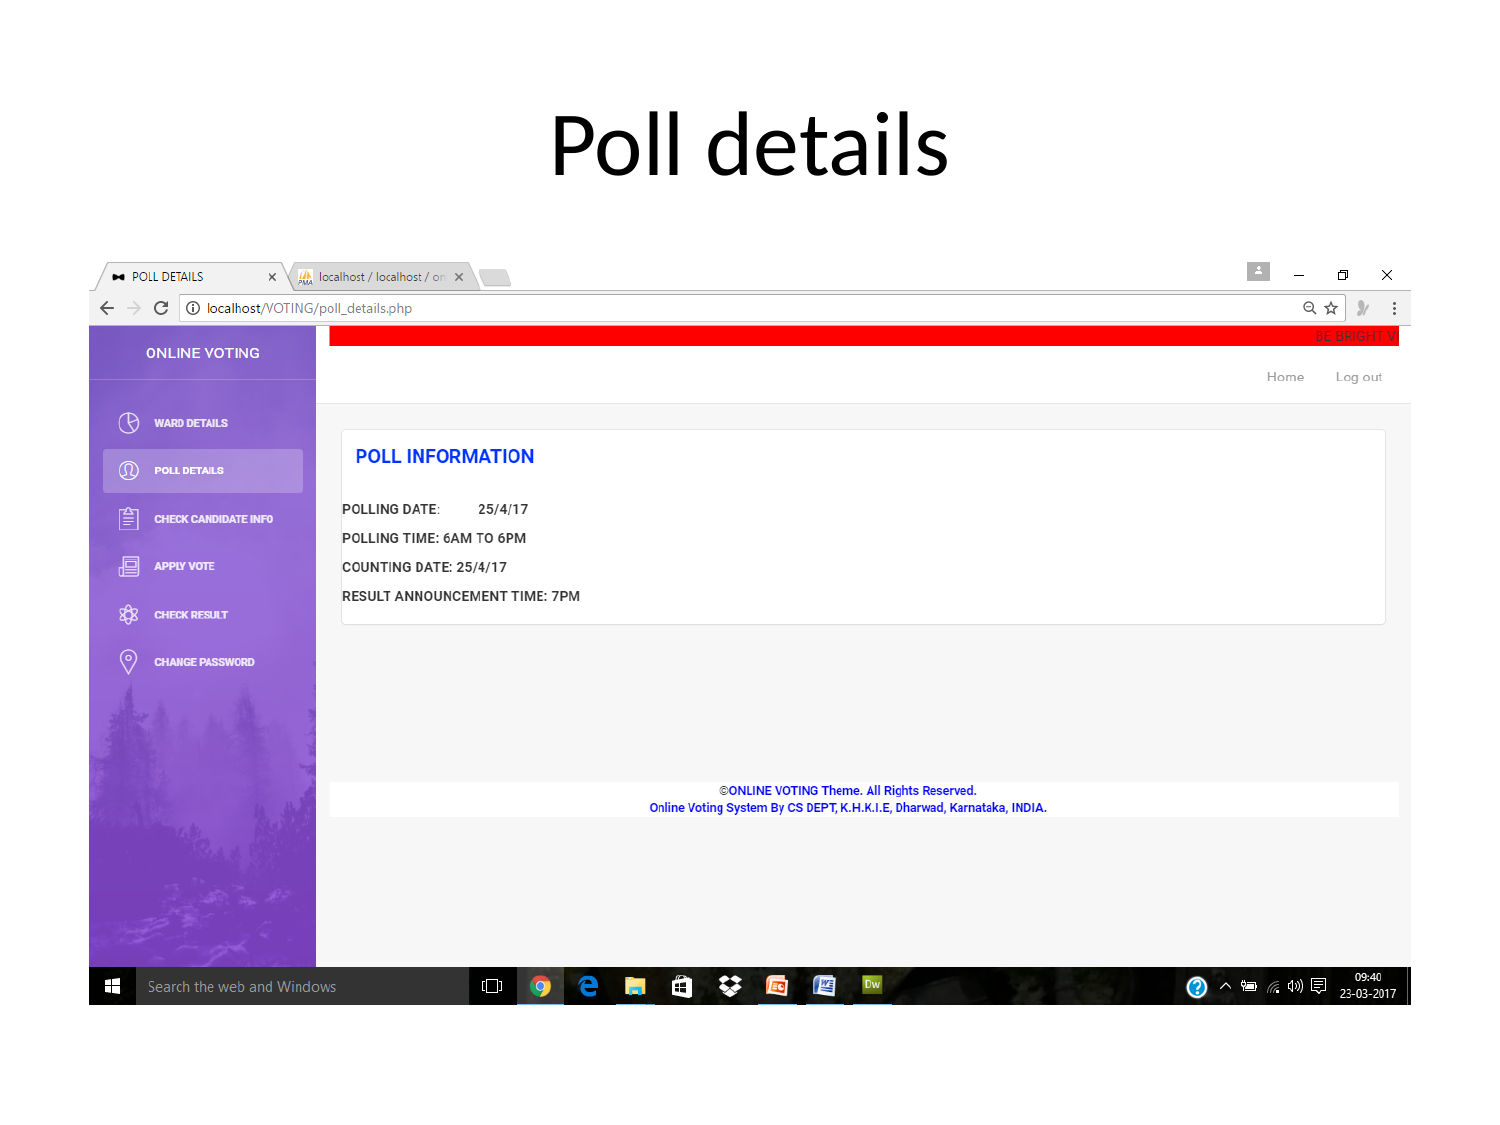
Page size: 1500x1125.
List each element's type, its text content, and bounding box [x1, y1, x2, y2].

title Poll details [75, 45, 1425, 233]
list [89, 262, 1411, 1006]
